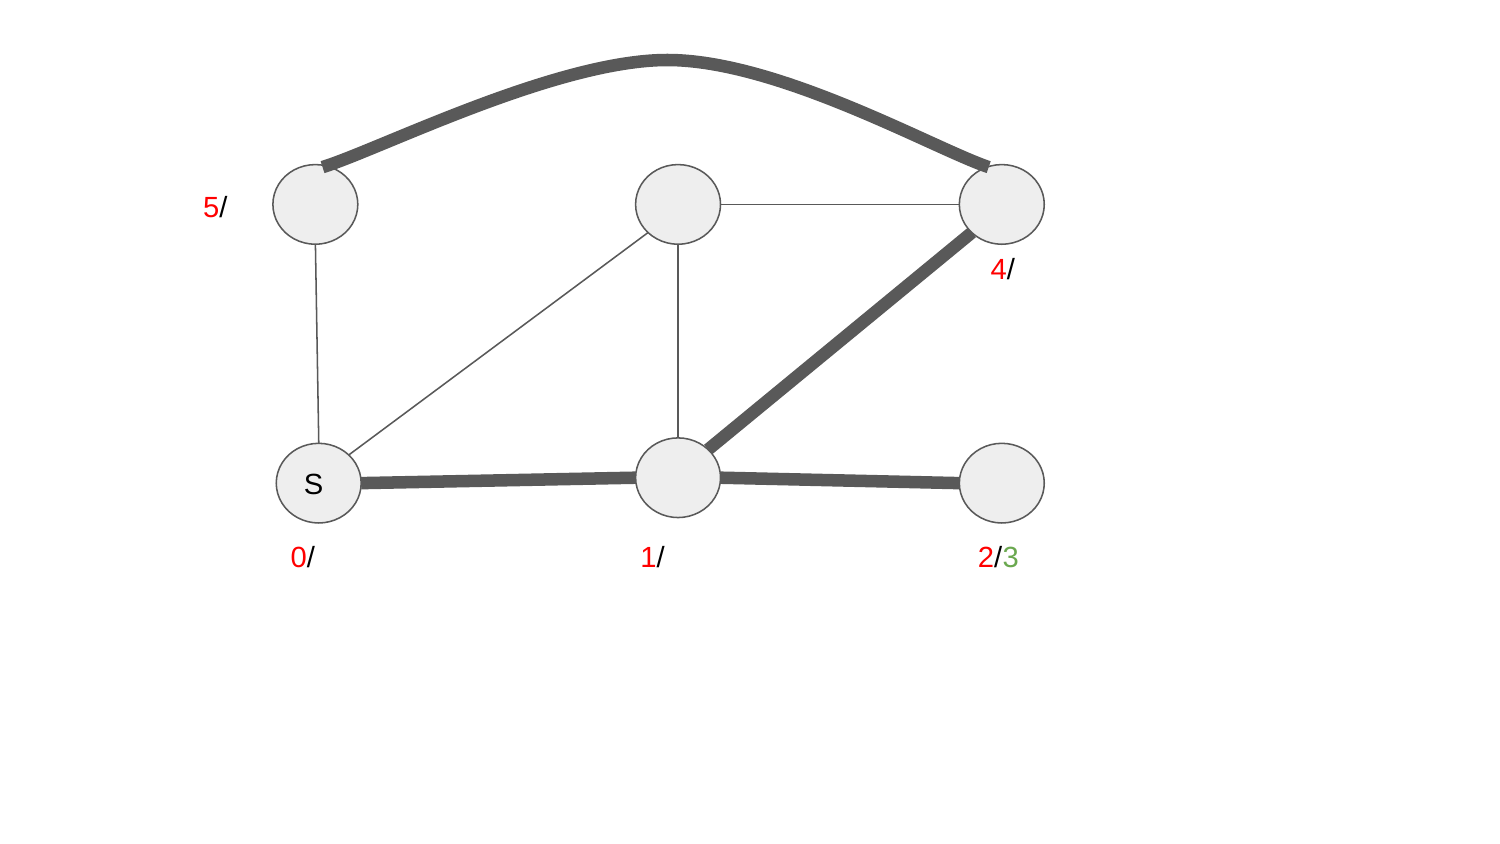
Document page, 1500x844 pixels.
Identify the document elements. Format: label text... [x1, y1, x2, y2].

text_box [315, 243, 319, 444]
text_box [707, 232, 973, 450]
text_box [360, 477, 636, 484]
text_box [348, 232, 649, 456]
text_box [636, 438, 720, 518]
text_box [959, 164, 1045, 235]
text_box 1/ [625, 522, 760, 586]
text_box [635, 168, 721, 245]
text_box S [276, 443, 361, 522]
text_box 0/ [275, 522, 411, 586]
text_box [322, 60, 989, 168]
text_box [720, 477, 960, 484]
text_box 2/3 [963, 522, 1098, 586]
text_box [289, 164, 358, 245]
text_box 4/ [976, 235, 1111, 299]
text_box [960, 443, 1045, 522]
text_box 5/ [188, 172, 323, 236]
